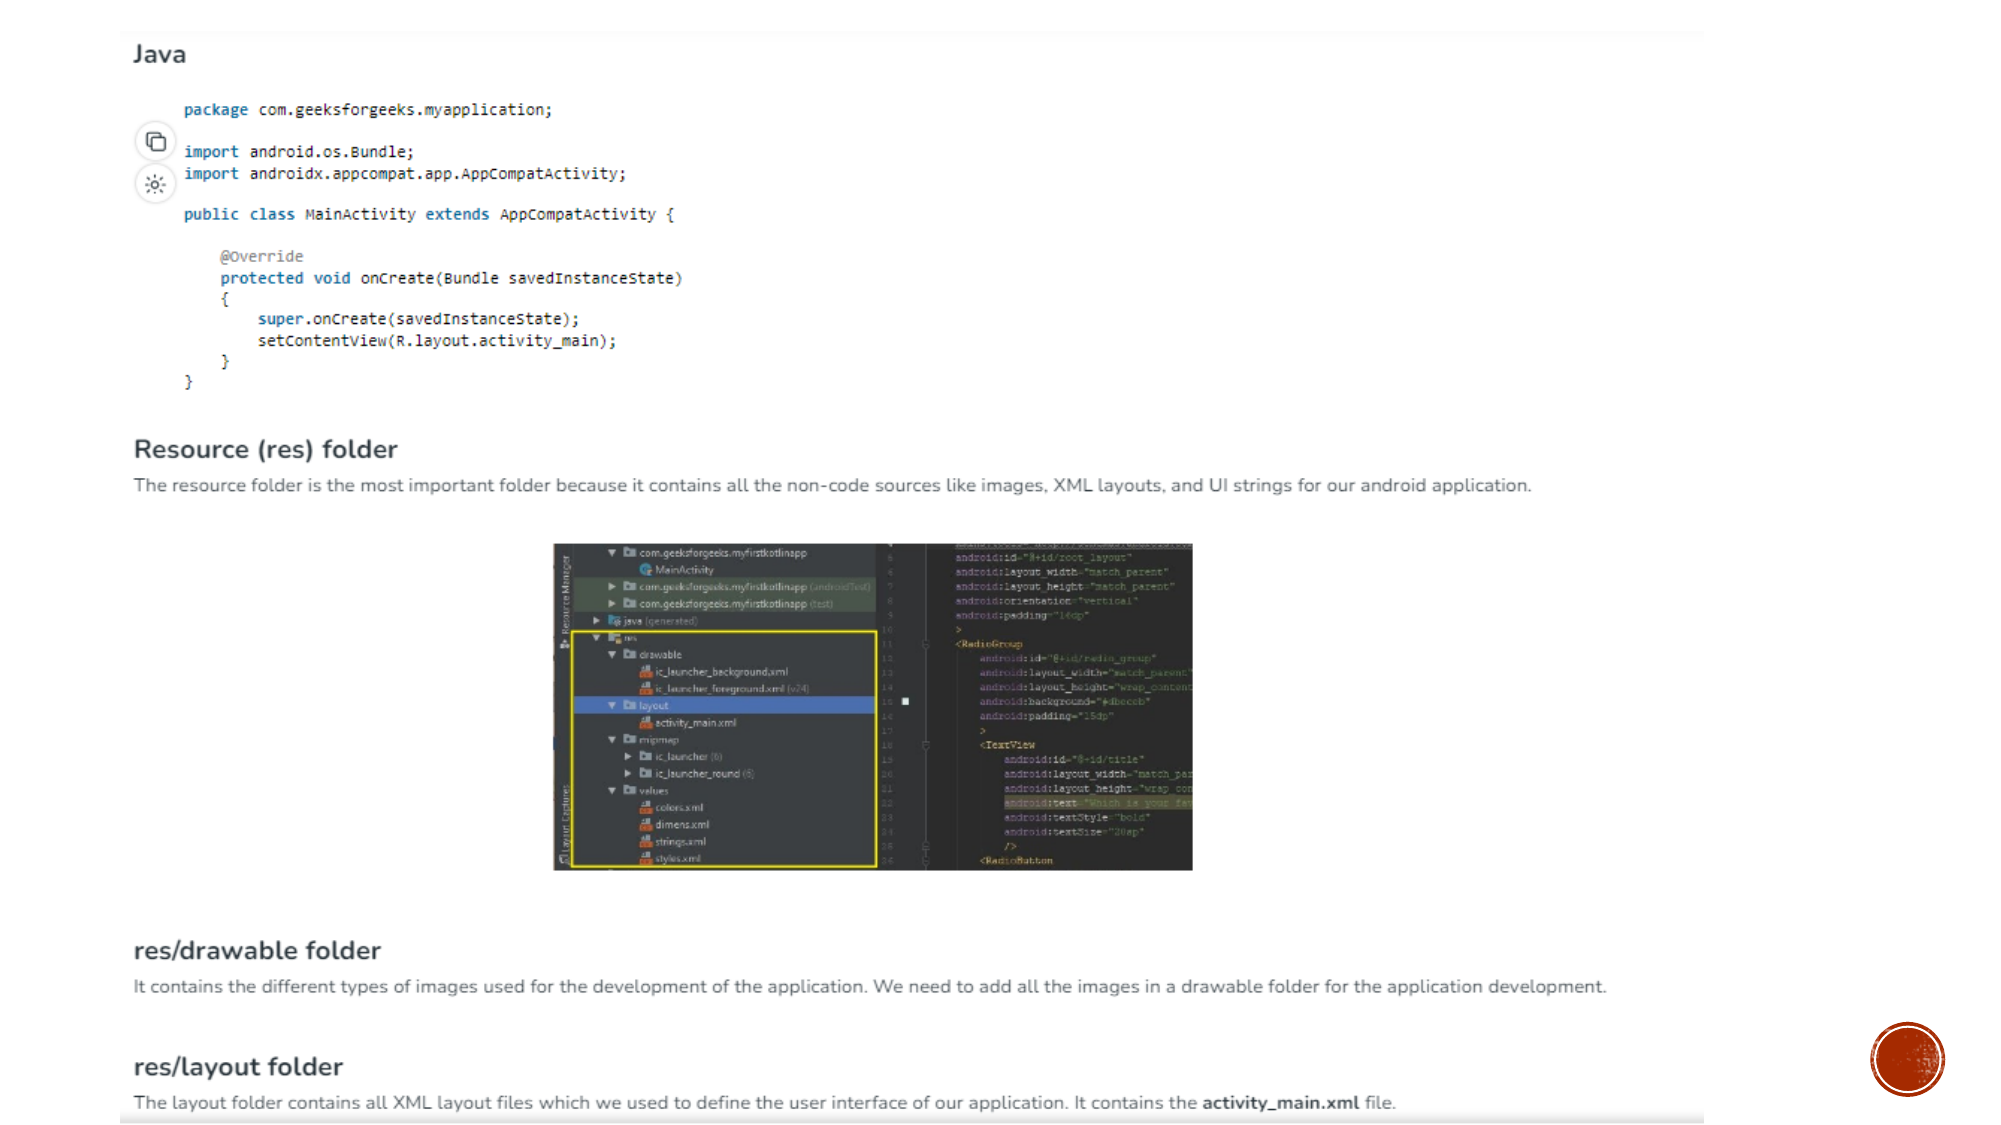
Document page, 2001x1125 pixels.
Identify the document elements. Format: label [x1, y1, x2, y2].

picture [120, 31, 1704, 1125]
